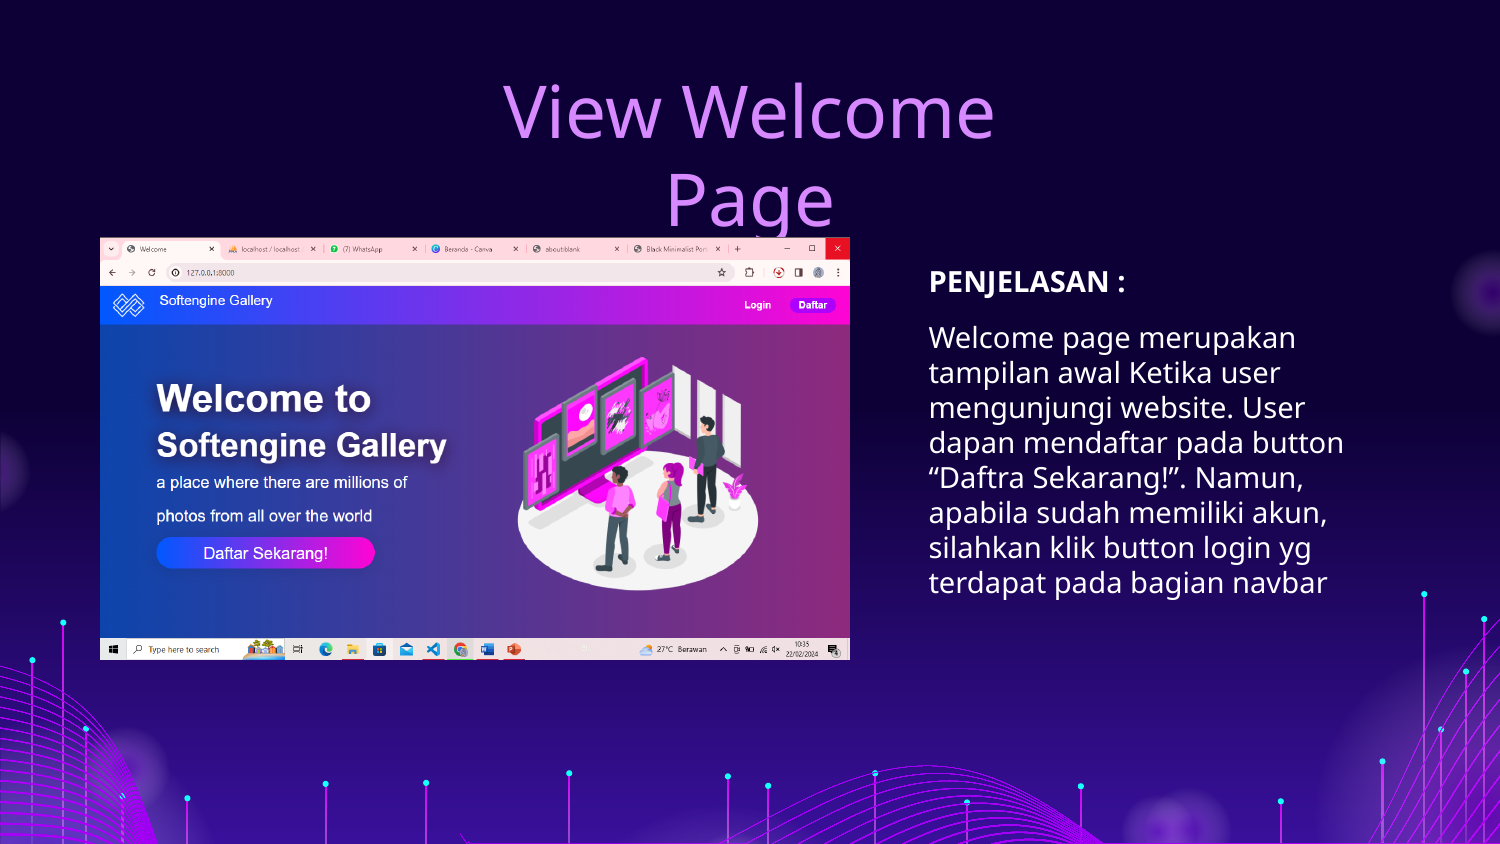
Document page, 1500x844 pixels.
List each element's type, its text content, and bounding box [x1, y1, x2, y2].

title View Welcome Page [437, 50, 1063, 160]
text_box Welcome page merupakan tampilan awal Ketika user mengunjungi website. User dapan mendaftar pada button “Daftra Sekarang!”. Namun, apabila sudah memiliki akun, silahkan klik button login yg terdapat pada bagian navbar [913, 304, 1374, 627]
picture [99, 237, 851, 660]
text_box PENJELASAN : [913, 257, 1310, 305]
